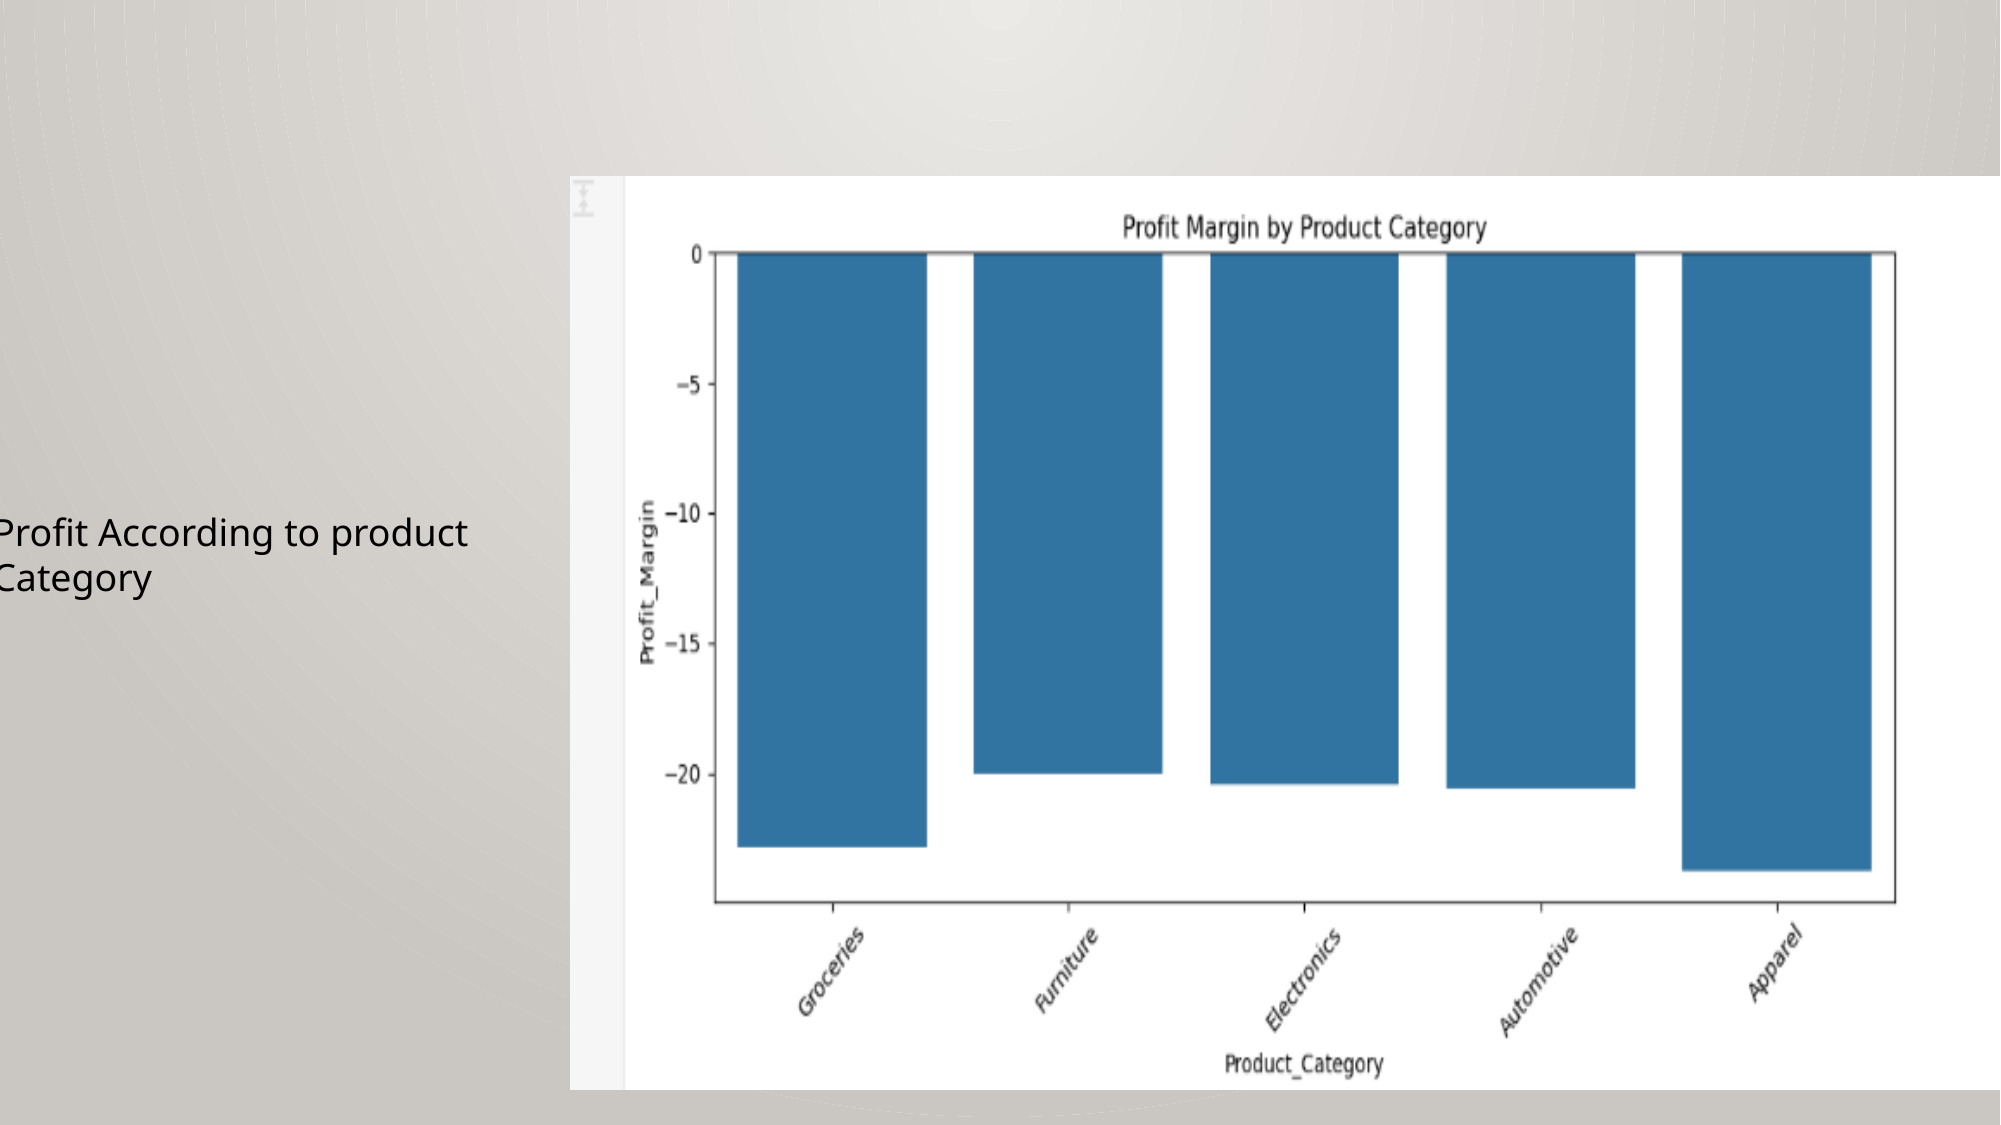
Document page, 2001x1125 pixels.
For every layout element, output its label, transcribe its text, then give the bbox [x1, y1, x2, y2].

picture [569, 176, 2000, 1091]
text_box Profit According to product Category [0, 501, 545, 607]
